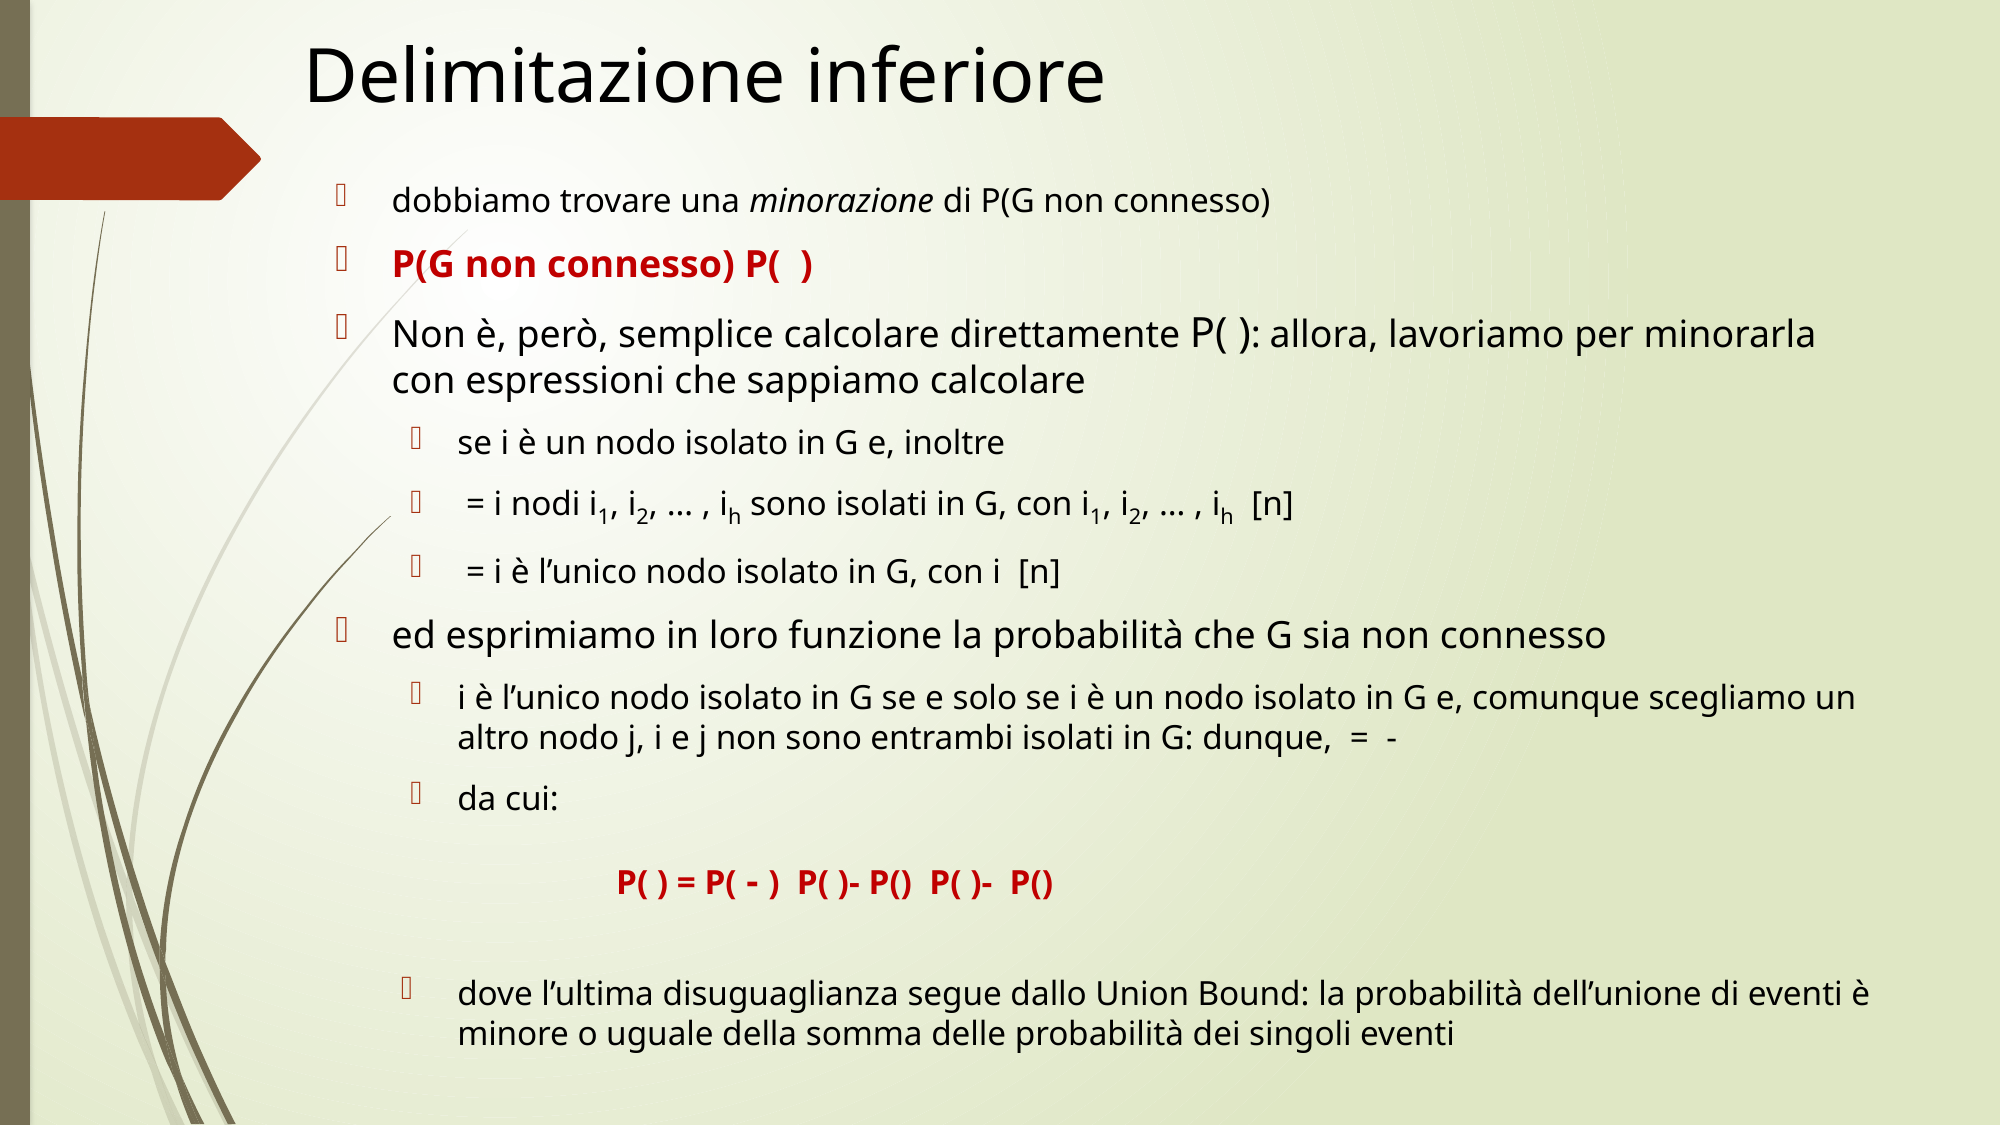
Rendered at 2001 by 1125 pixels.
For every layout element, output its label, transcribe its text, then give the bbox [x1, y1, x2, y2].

title Delimitazione inferiore [288, 19, 1751, 172]
